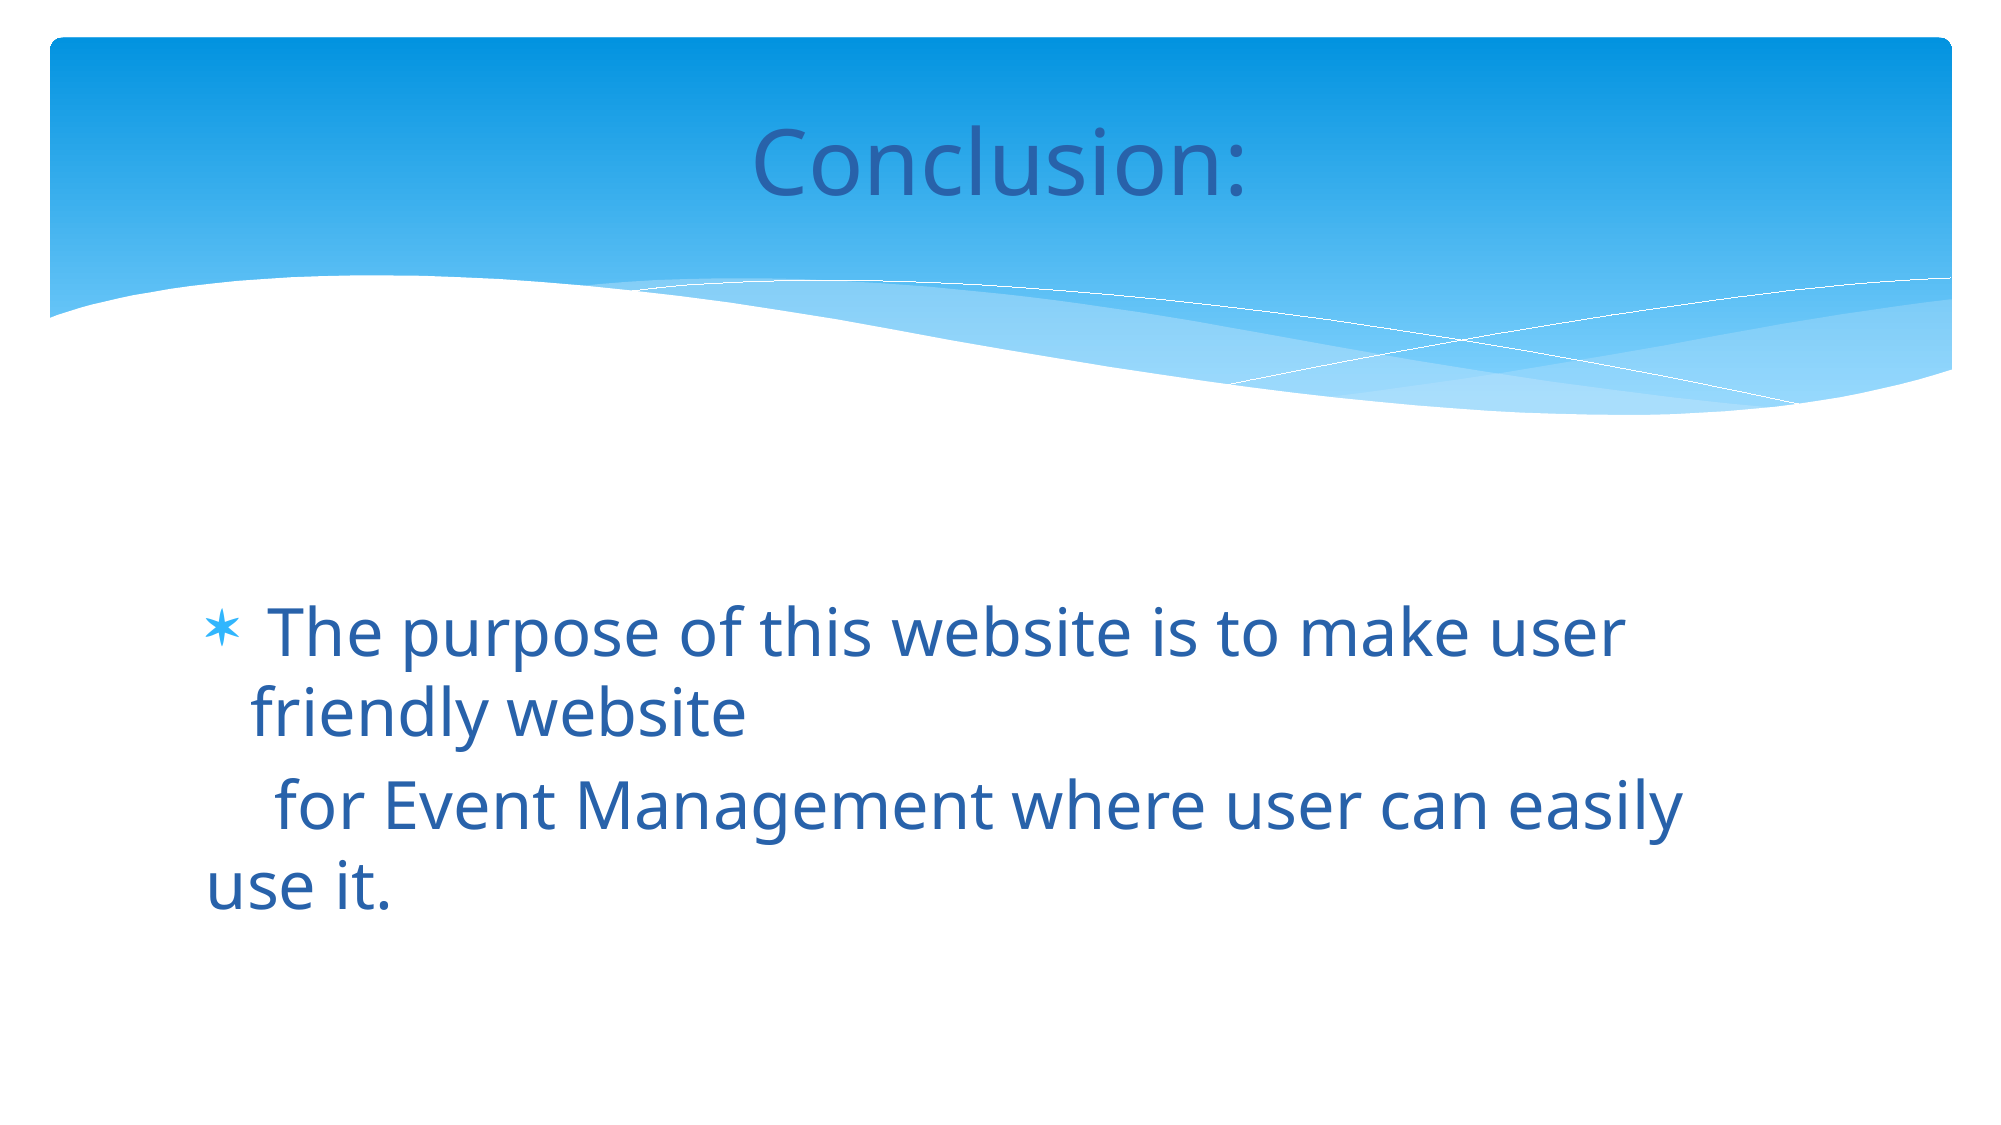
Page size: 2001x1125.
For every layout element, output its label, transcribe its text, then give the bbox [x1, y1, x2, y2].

list The purpose of this website is to make user friendly website for Event Management where user can easily use it. [190, 438, 1812, 1005]
title Conclusion: [99, 55, 1900, 261]
